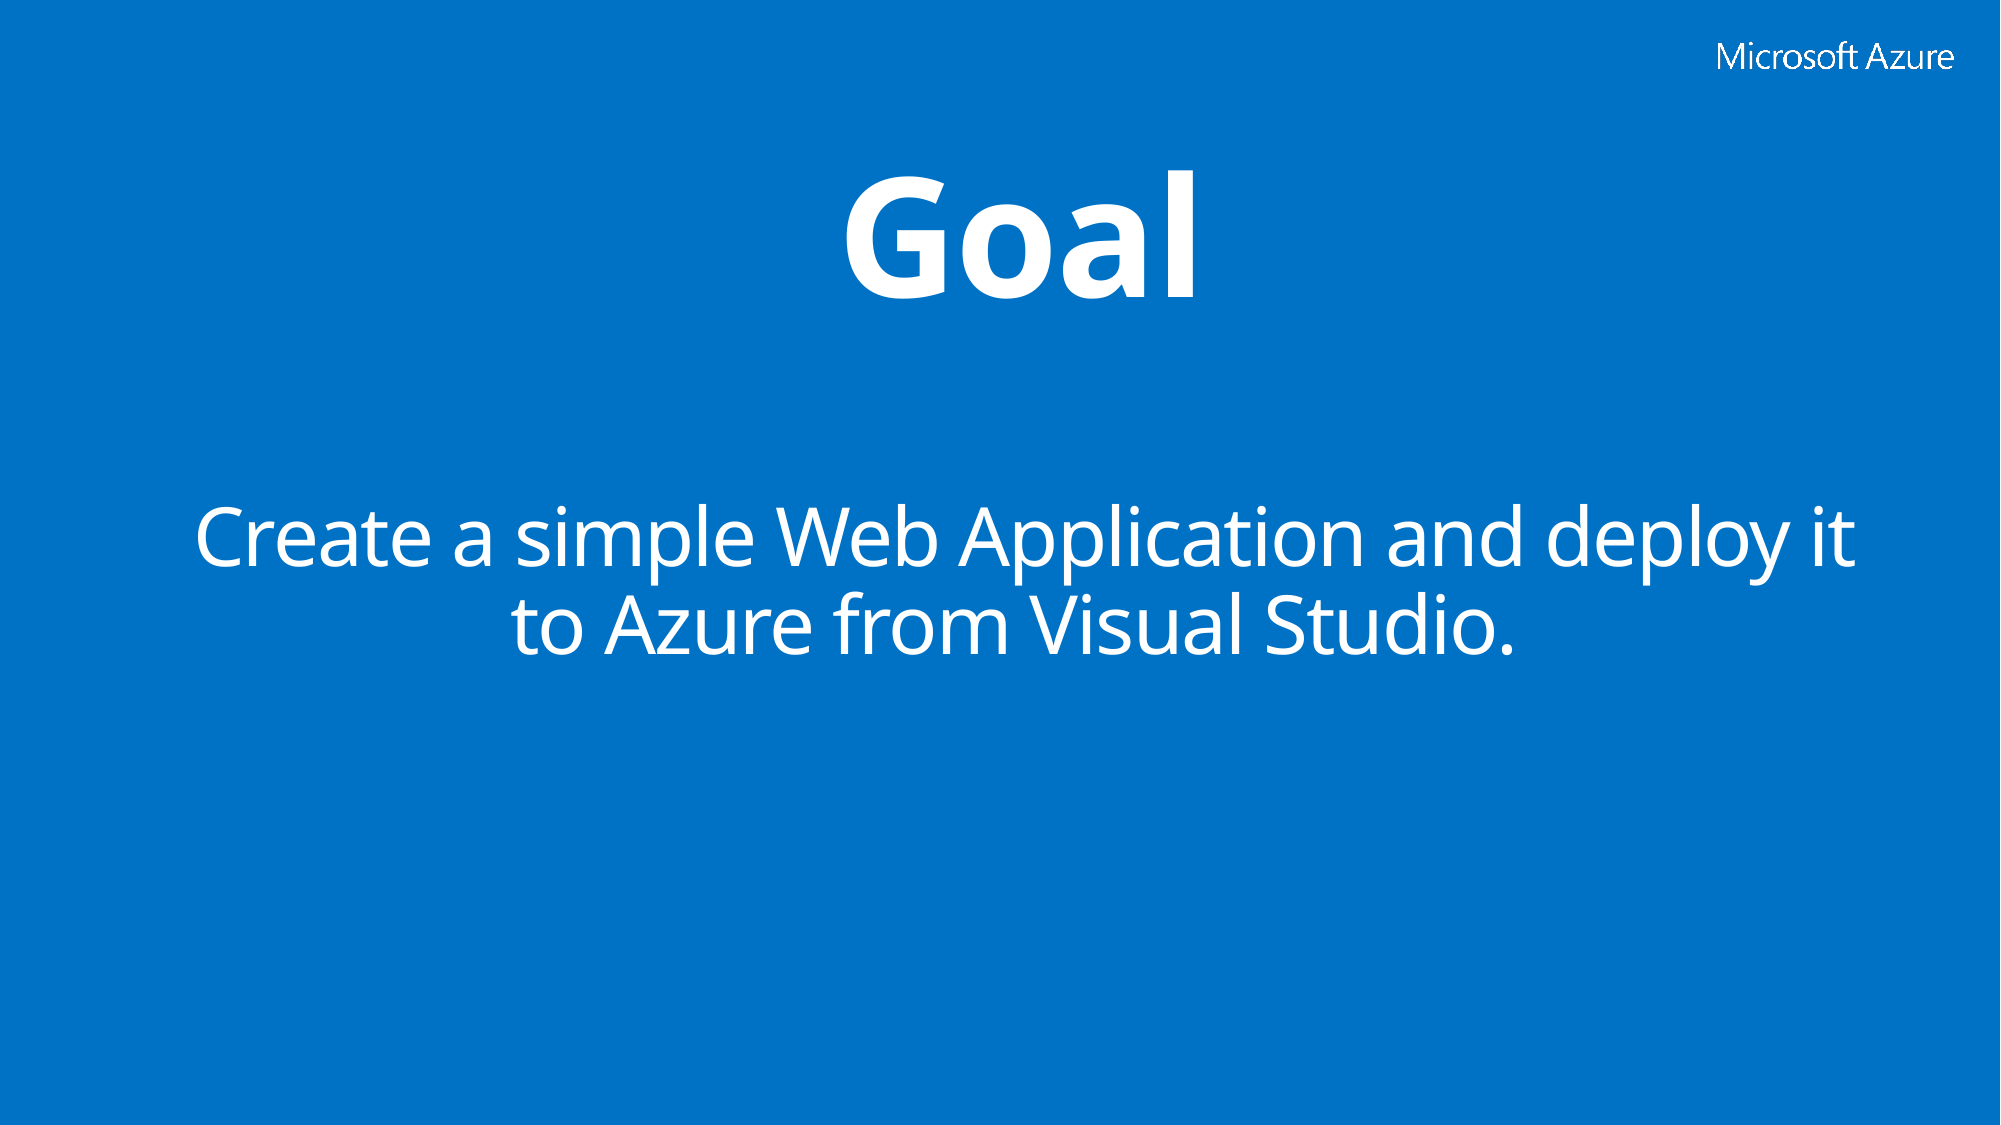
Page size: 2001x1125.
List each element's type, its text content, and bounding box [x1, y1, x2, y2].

picture [1699, 24, 1972, 87]
text_box Create a simple Web Application and deploy it to Azure from Visual Studio. [144, 488, 1904, 1029]
title Goal [142, 145, 1902, 342]
